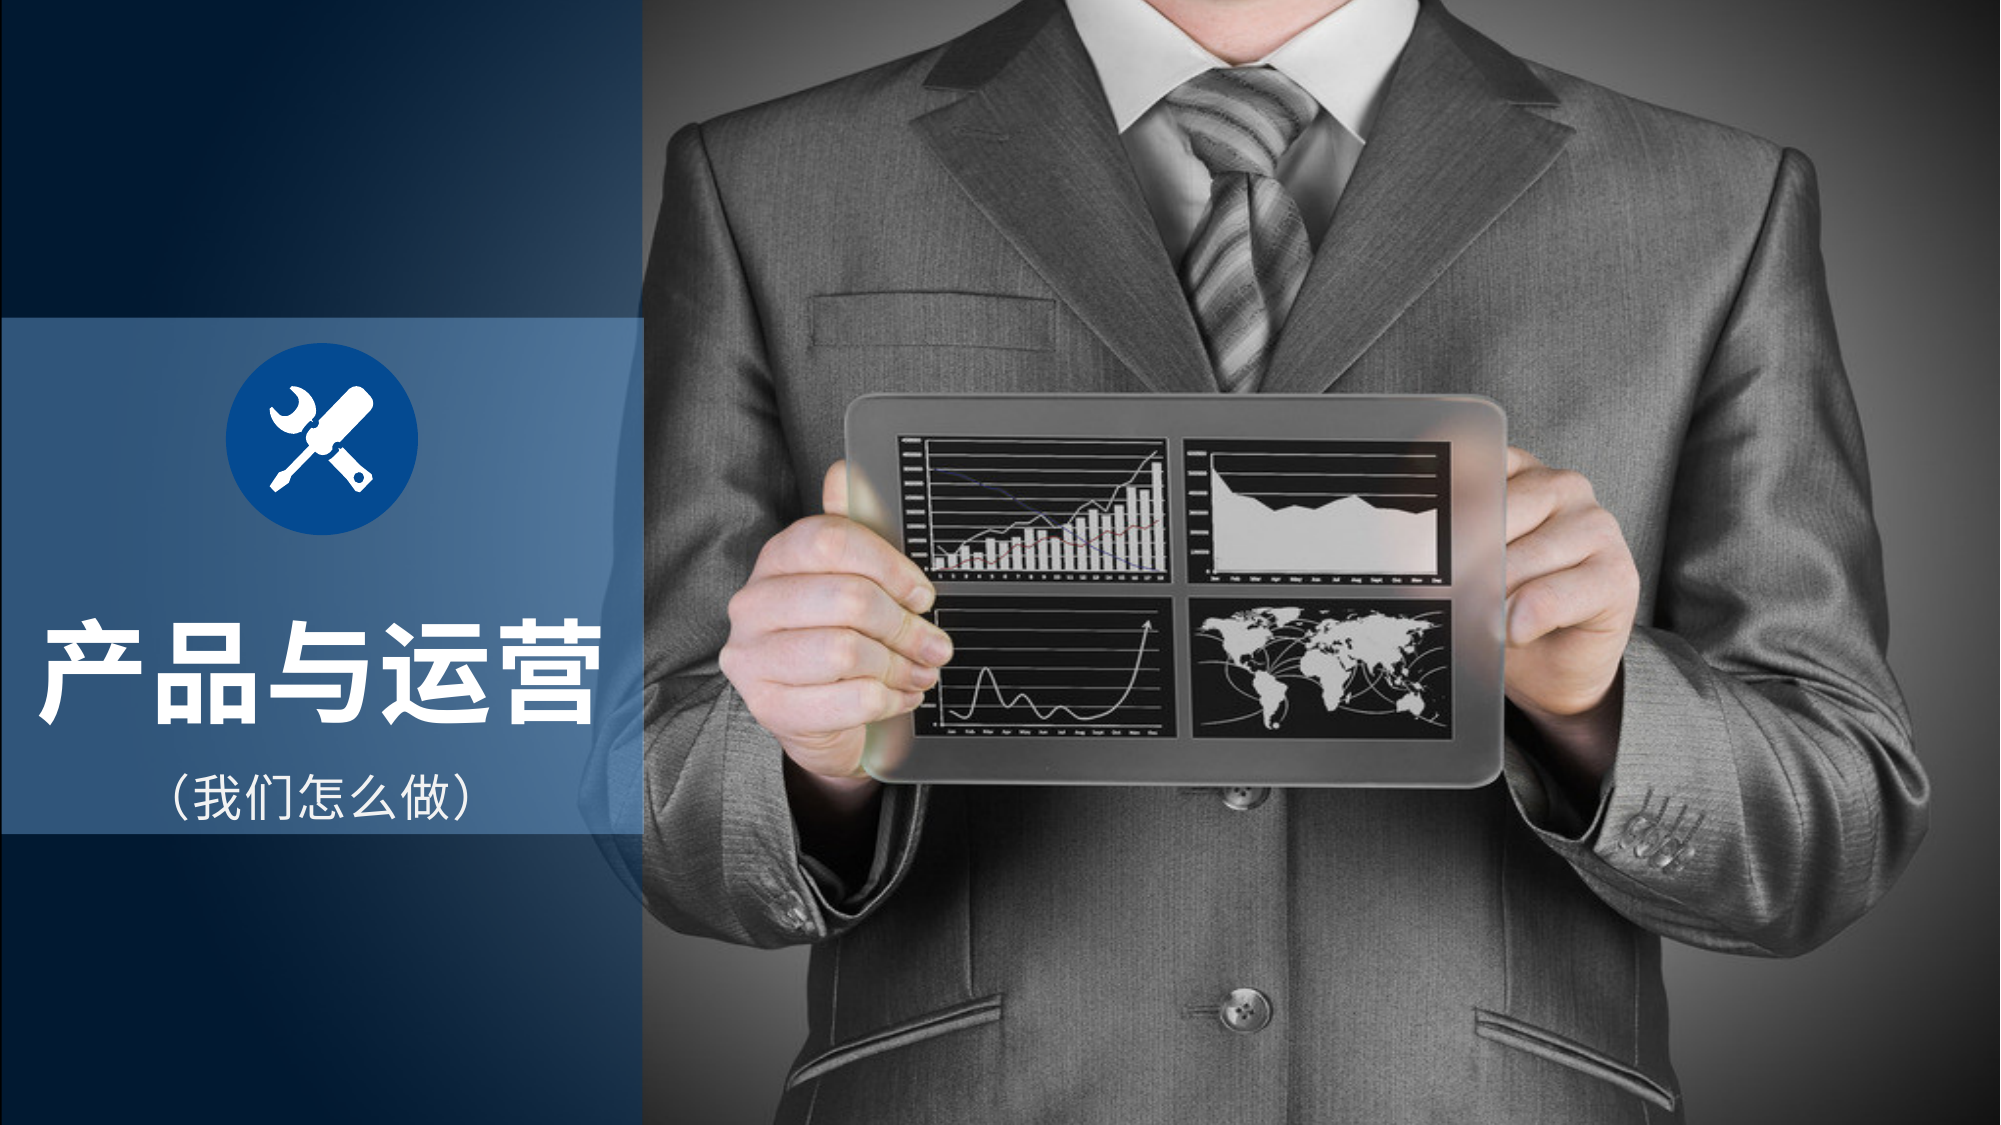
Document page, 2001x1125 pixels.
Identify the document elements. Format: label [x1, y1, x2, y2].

text_box [225, 343, 418, 536]
picture [0, 0, 2000, 1125]
